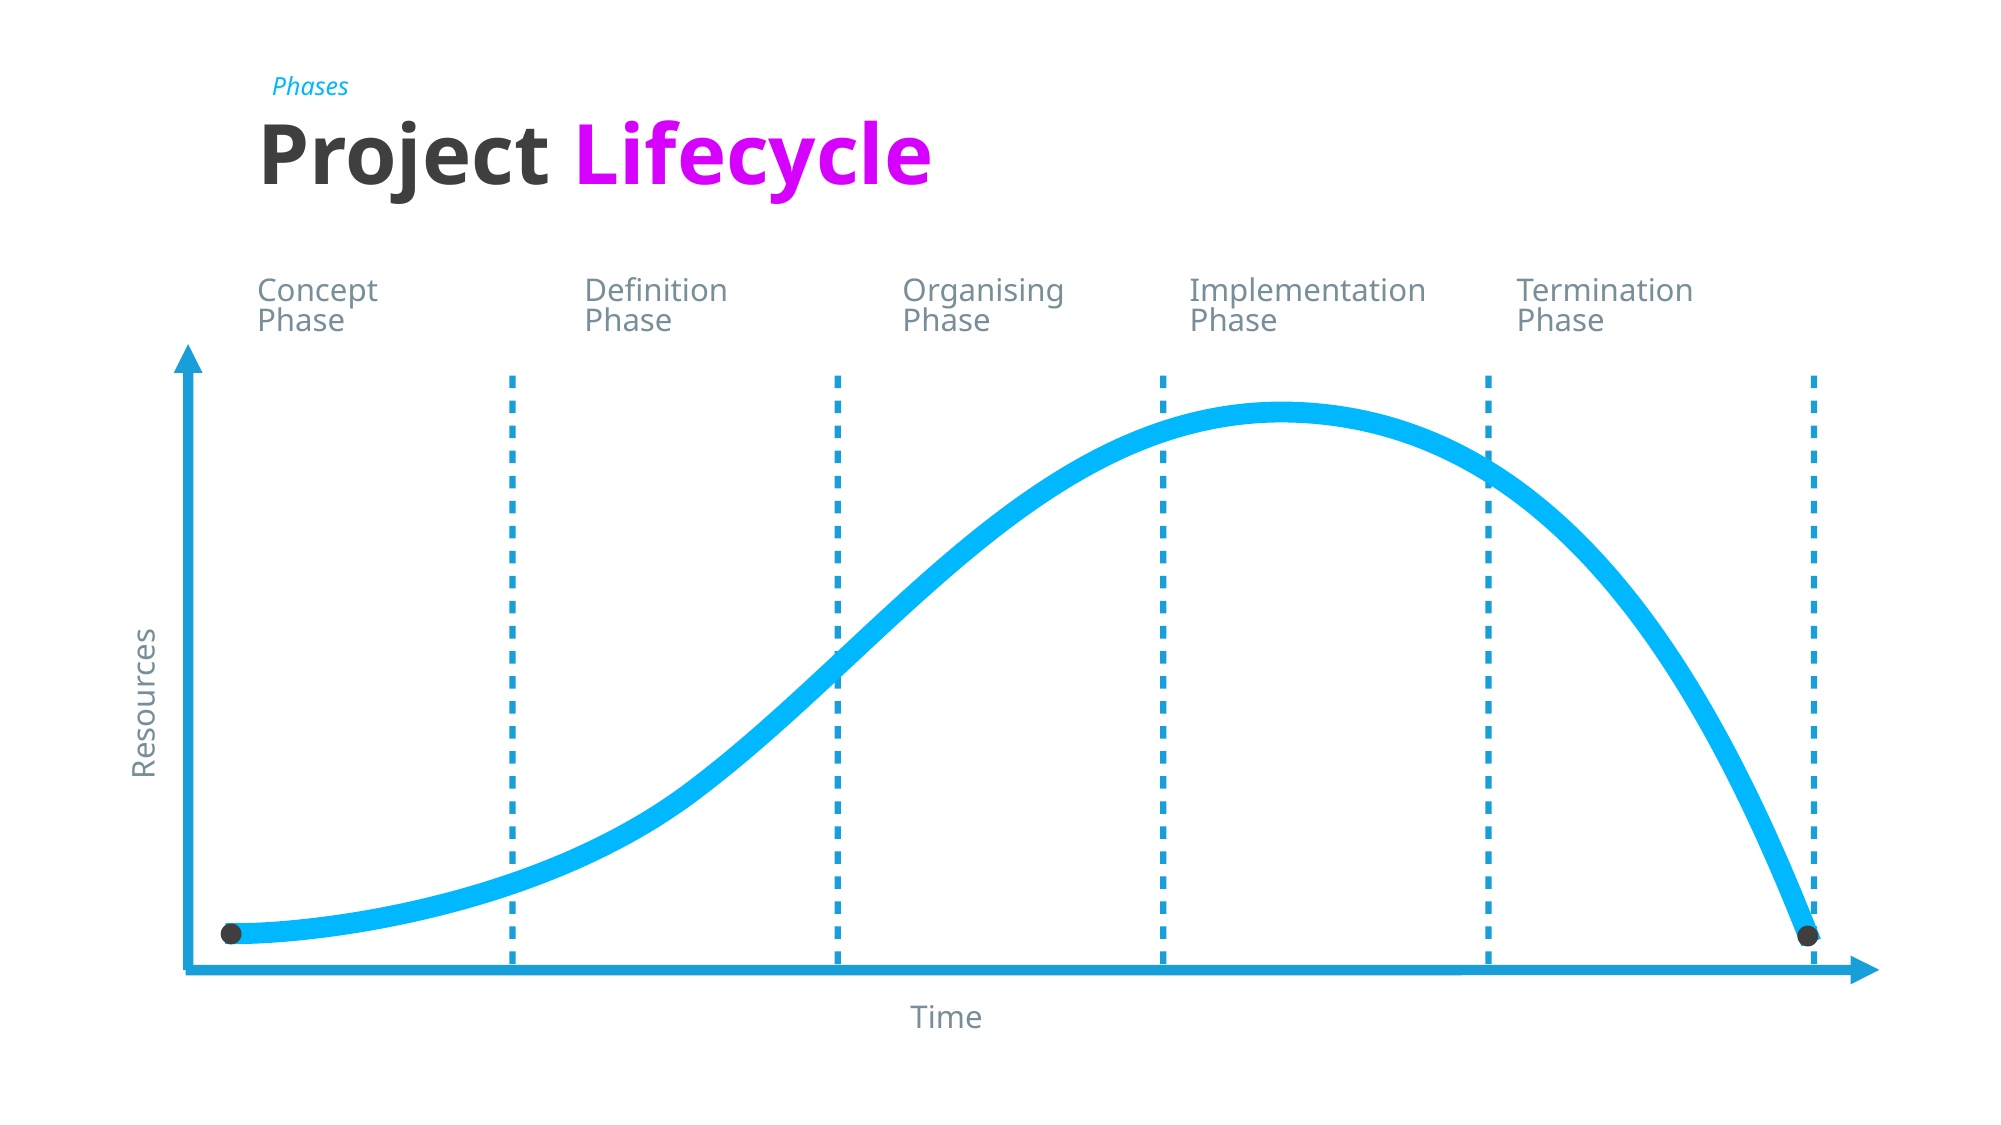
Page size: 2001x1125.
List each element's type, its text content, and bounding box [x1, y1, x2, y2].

text_box Resources [130, 554, 161, 780]
text_box Concept Phase [257, 277, 412, 338]
text_box Definition Phase [584, 277, 739, 338]
text_box Time [910, 1004, 1135, 1035]
text_box [1850, 955, 1880, 985]
text_box [242, 412, 1805, 943]
text_box Organising Phase [902, 277, 1075, 338]
text_box [1797, 925, 1819, 947]
text_box Implementation Phase [1189, 277, 1442, 338]
text_box [220, 923, 242, 945]
text_box [173, 344, 203, 373]
text_box Termination Phase [1516, 277, 1769, 338]
text_box Phases [257, 66, 887, 111]
text_box Project Lifecycle [257, 112, 1614, 203]
